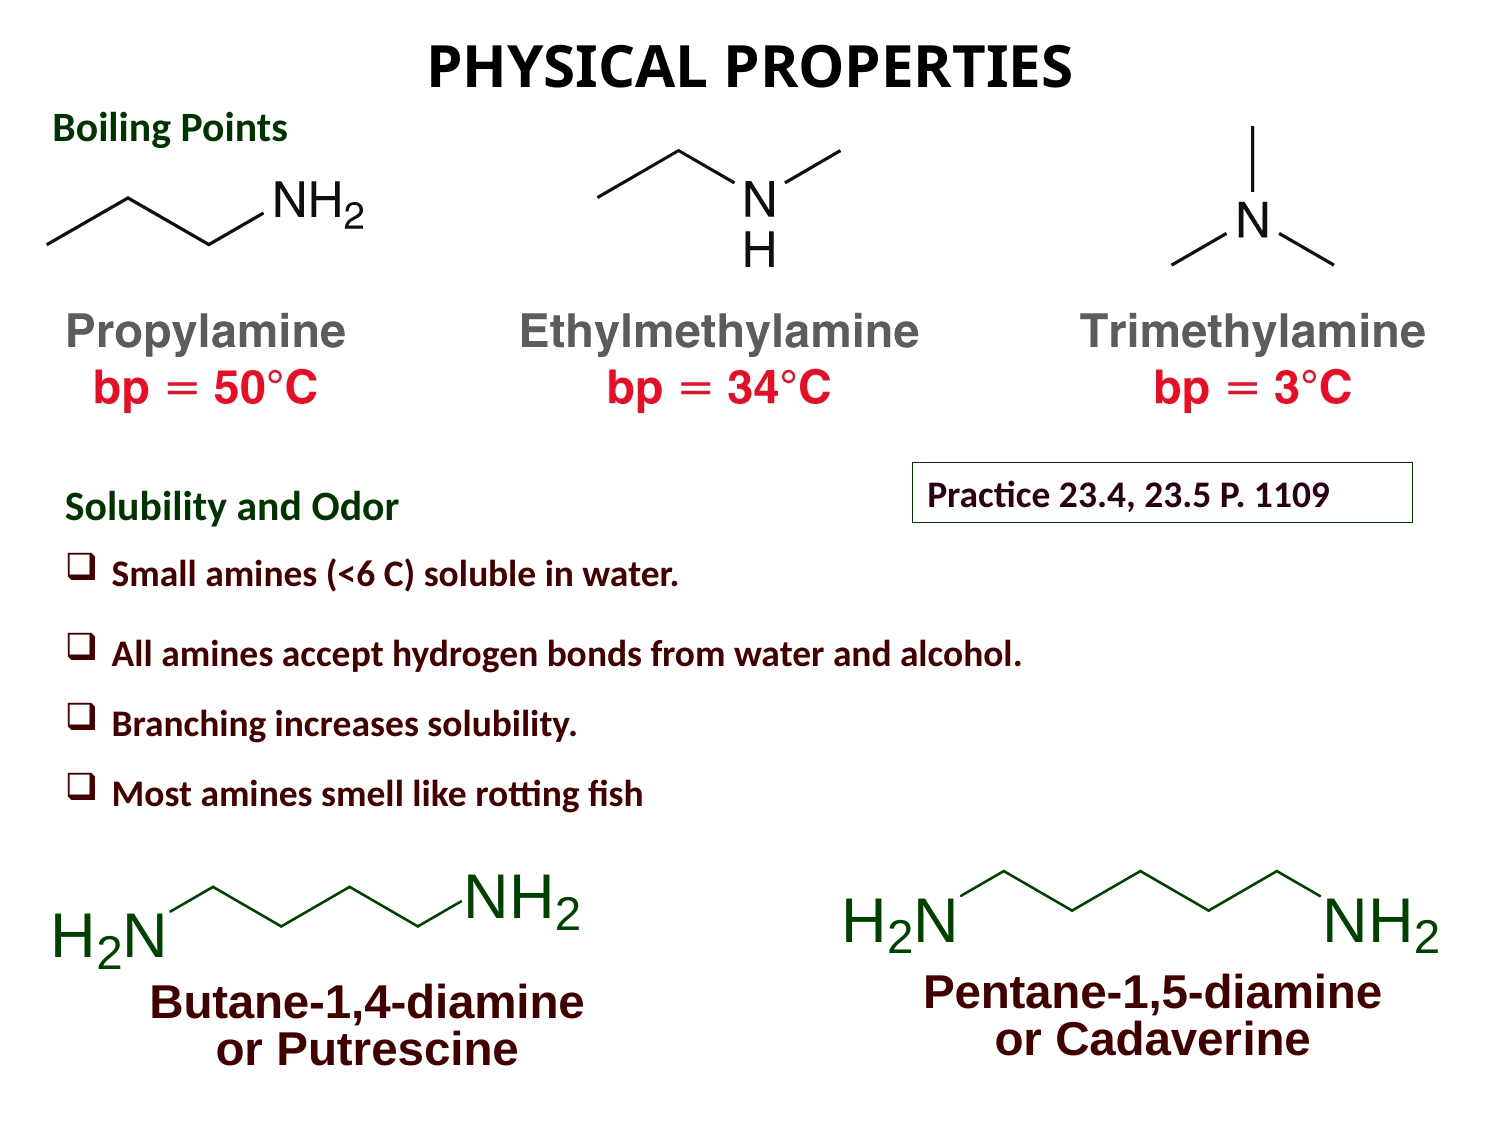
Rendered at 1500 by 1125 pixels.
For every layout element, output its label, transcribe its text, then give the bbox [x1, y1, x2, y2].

text_box Practice 23.4, 23.5 P. 1109 [912, 462, 1413, 523]
text_box Solubility and Odor Small amines (<6 C) soluble in water. All amines accept hydrogen bonds from water and alcohol. Branching increases solubility. Most amines smell like rotting fish [49, 471, 1435, 822]
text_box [45, 861, 1451, 1076]
picture [36, 112, 1436, 433]
text_box PHYSICAL PROPERTIES Boiling Points [37, 22, 1463, 187]
